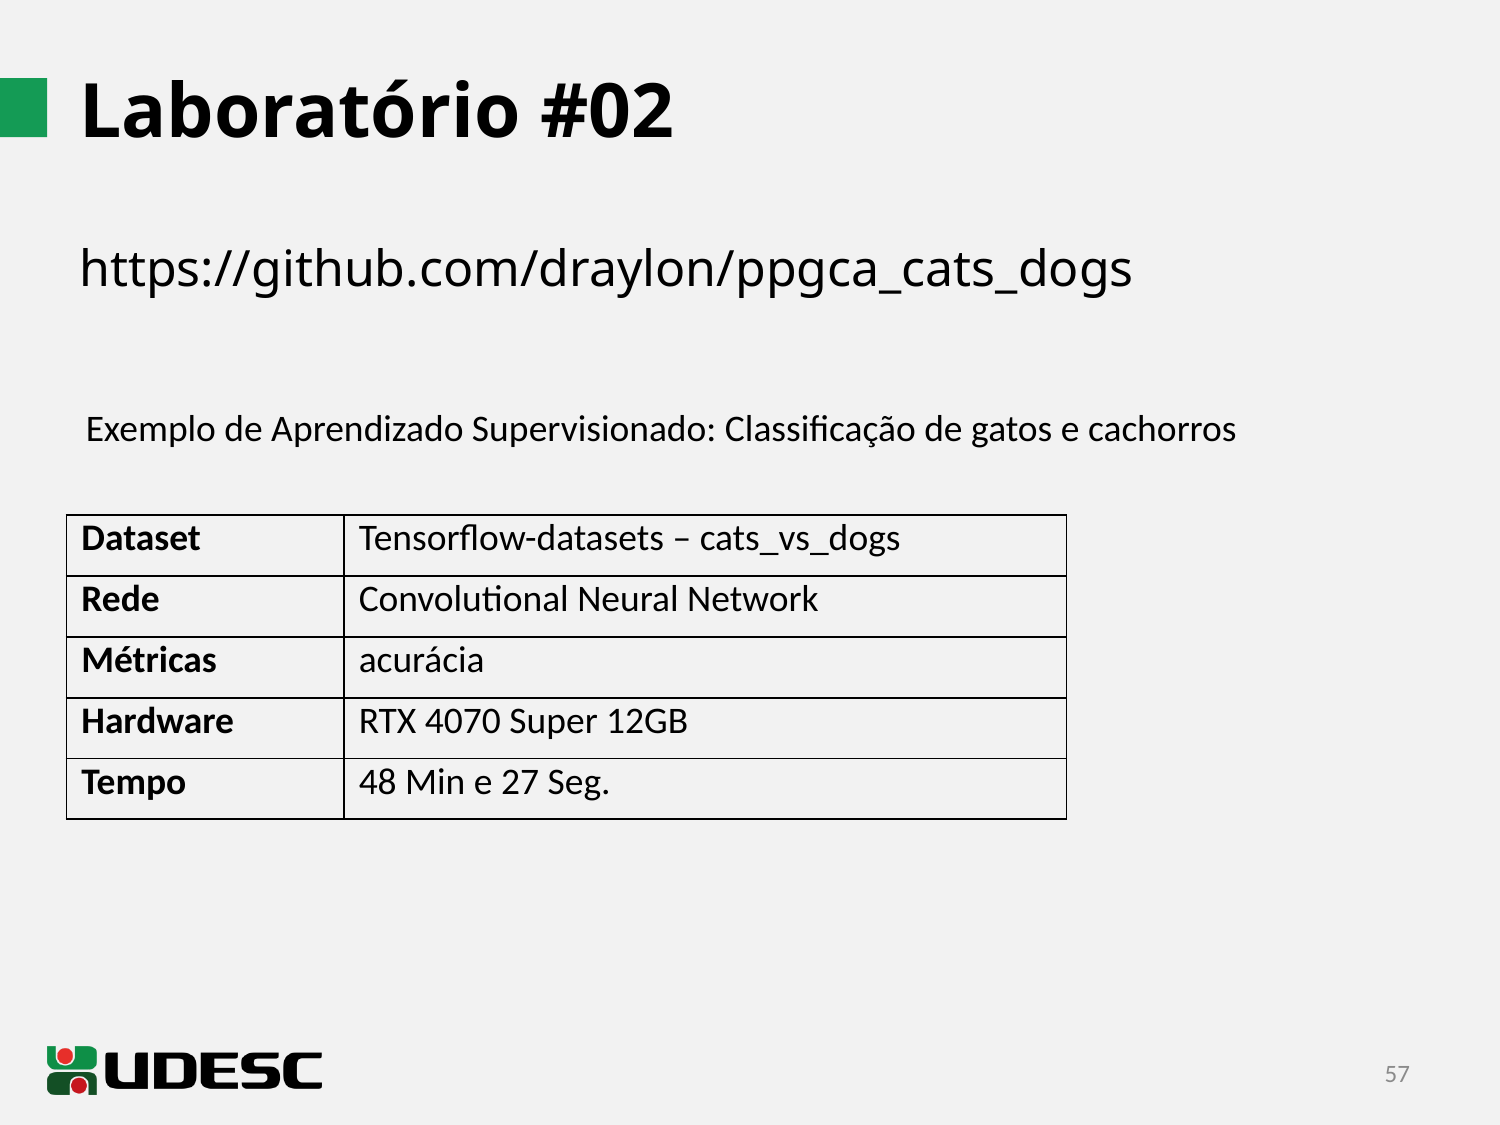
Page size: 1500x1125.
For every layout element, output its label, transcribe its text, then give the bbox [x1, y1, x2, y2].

table_cell RTX 4070 Super 12GB [345, 699, 1066, 758]
table_cell Convolutional Neural Network [345, 577, 1066, 636]
table_cell Rede [67, 577, 343, 636]
table_cell Métricas [67, 638, 343, 697]
picture [46, 1046, 322, 1095]
text_box [0, 76, 49, 139]
text_box Laboratório #02 [64, 54, 1424, 160]
table_cell Tempo [67, 759, 343, 818]
table_cell acurácia [345, 638, 1066, 697]
table_header Dataset [67, 516, 343, 575]
table_cell 48 Min e 27 Seg. [345, 759, 1066, 818]
table_cell Hardware [67, 699, 343, 758]
text_box Exemplo de Aprendizado Supervisionado: Classificação de gatos e cachorros [71, 397, 1254, 457]
slide_number 57 [1074, 1042, 1425, 1103]
text_box https://github.com/draylon/ppgca_cats_dogs [64, 228, 1365, 304]
table_header Tensorflow-datasets – cats_vs_dogs [345, 516, 1066, 575]
